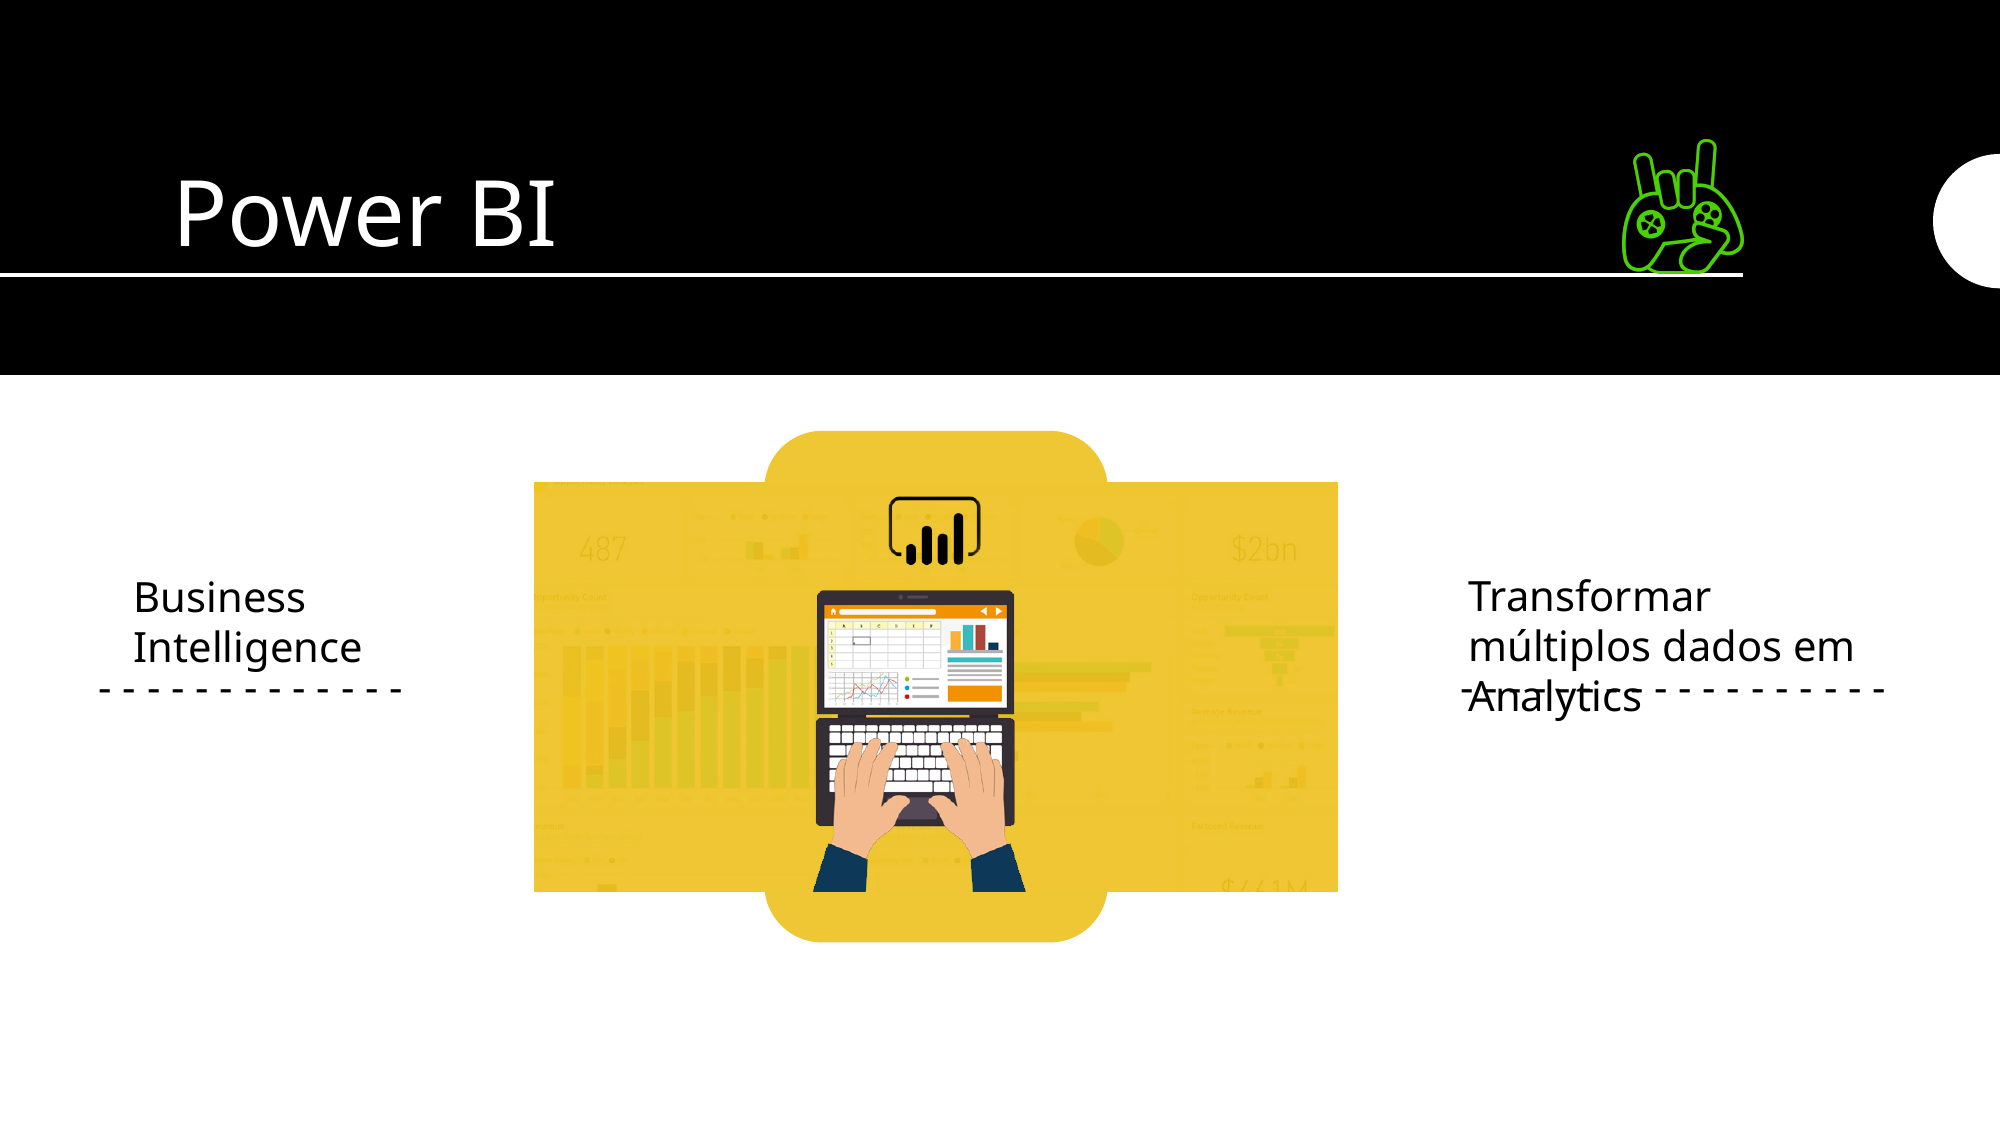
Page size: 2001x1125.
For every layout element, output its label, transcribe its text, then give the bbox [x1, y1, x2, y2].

picture [534, 482, 1338, 892]
title Power BI [157, 71, 1725, 273]
text_box [1933, 153, 2000, 289]
text_box [764, 430, 1108, 482]
text_box [0, 0, 2000, 376]
text_box - - - - - - - - - - - - - [84, 653, 492, 719]
text_box Transformar múltiplos dados em Analytics [1453, 562, 1916, 728]
text_box - - - - - - - - - - - - - - - - - - [1445, 653, 1908, 719]
text_box Business Intelligence [118, 563, 527, 678]
picture [1622, 139, 1744, 274]
text_box [764, 892, 1108, 943]
